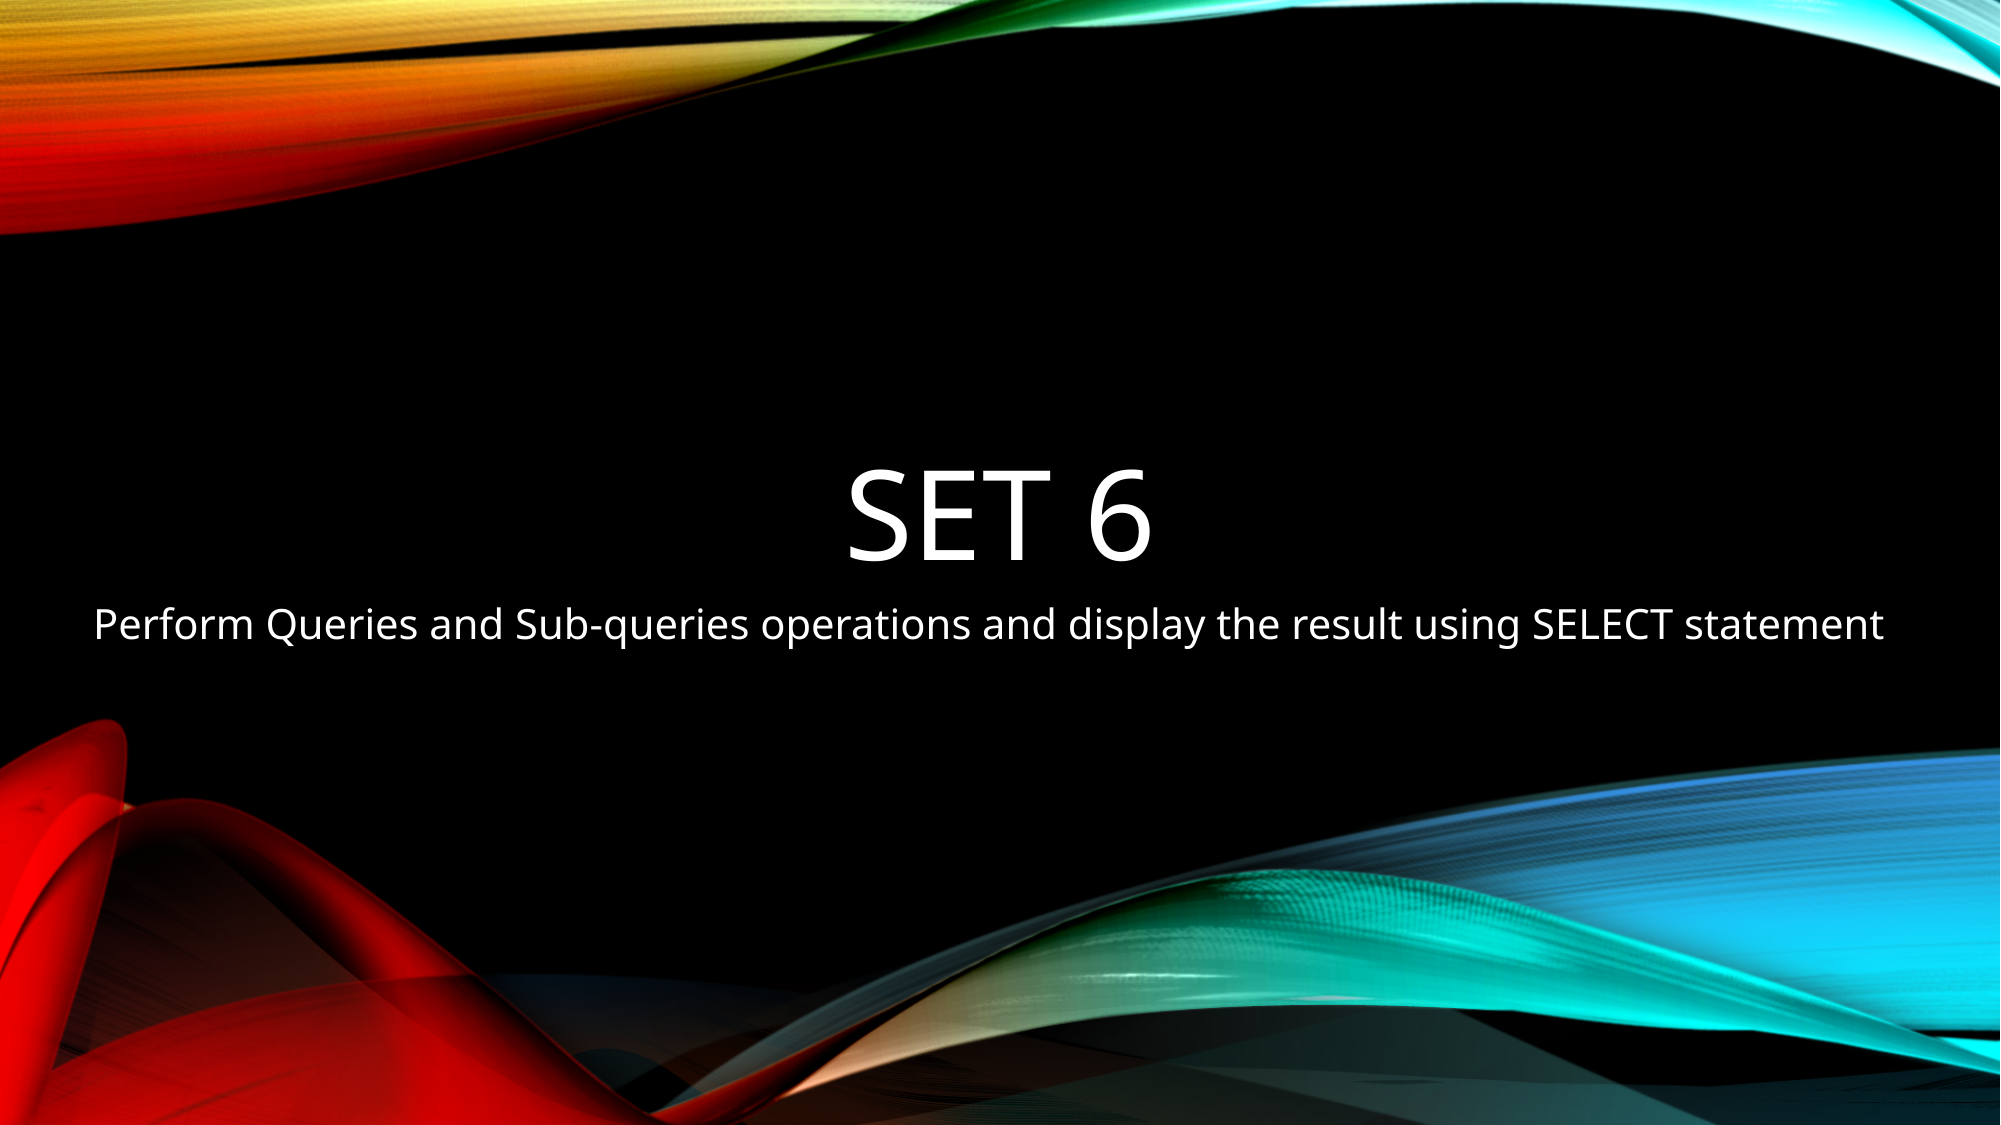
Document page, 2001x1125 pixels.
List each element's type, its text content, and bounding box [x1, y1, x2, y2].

subtitle Perform Queries and Sub-queries operations and display the result using SELECT statement [78, 595, 1921, 709]
title SET 6 [225, 295, 1775, 595]
picture [0, 0, 2000, 237]
picture [0, 717, 2000, 1125]
